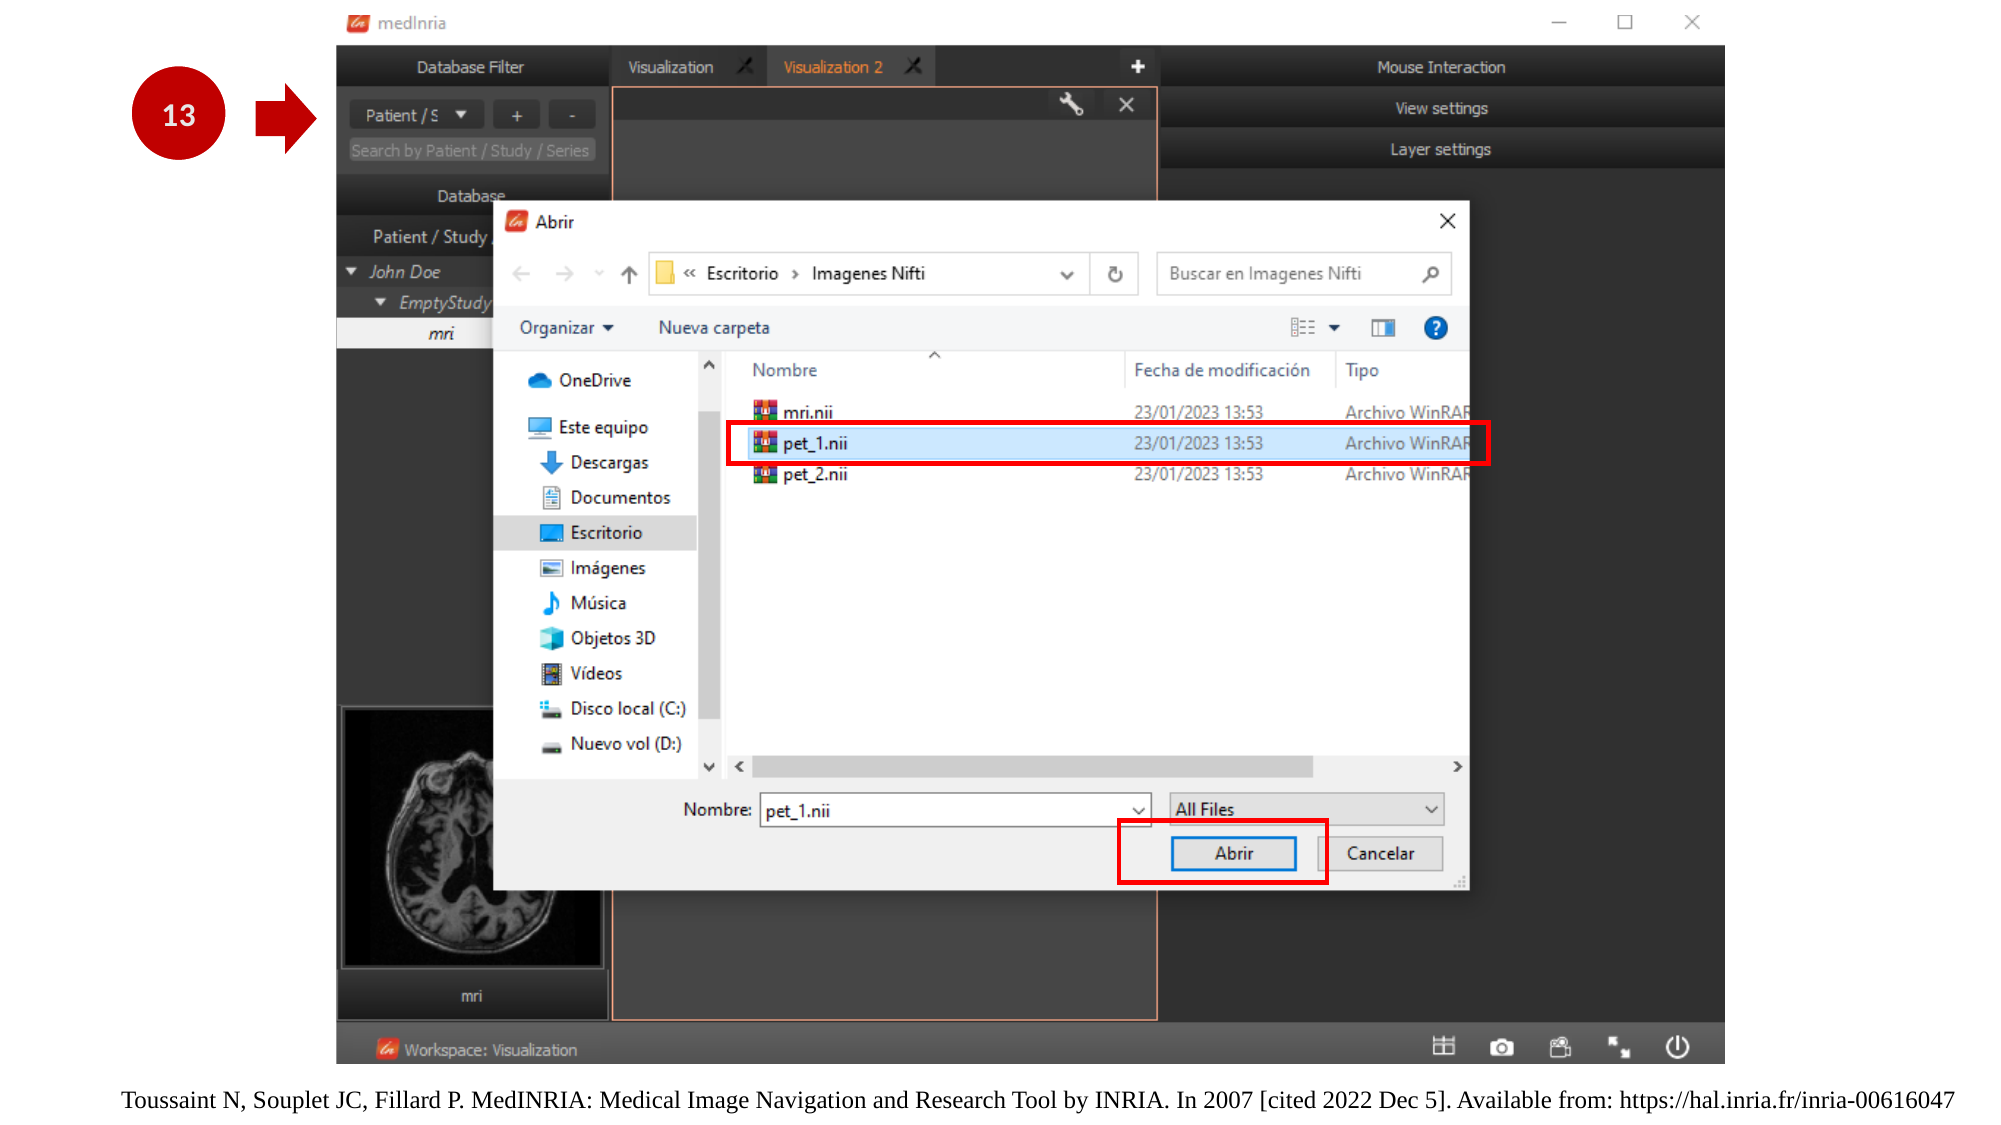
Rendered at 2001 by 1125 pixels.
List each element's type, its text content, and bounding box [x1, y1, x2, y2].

picture [336, 15, 1725, 1064]
text_box 13 [129, 64, 228, 162]
text_box Toussaint N, Souplet JC, Fillard P. MedINRIA: Medical Image Navigation and Research Tool by INRIA. In 2007 [cited 2022 Dec 5]. Available from: https://hal.inria.fr/inria-00616047 [99, 1076, 2000, 1122]
text_box [255, 82, 317, 155]
